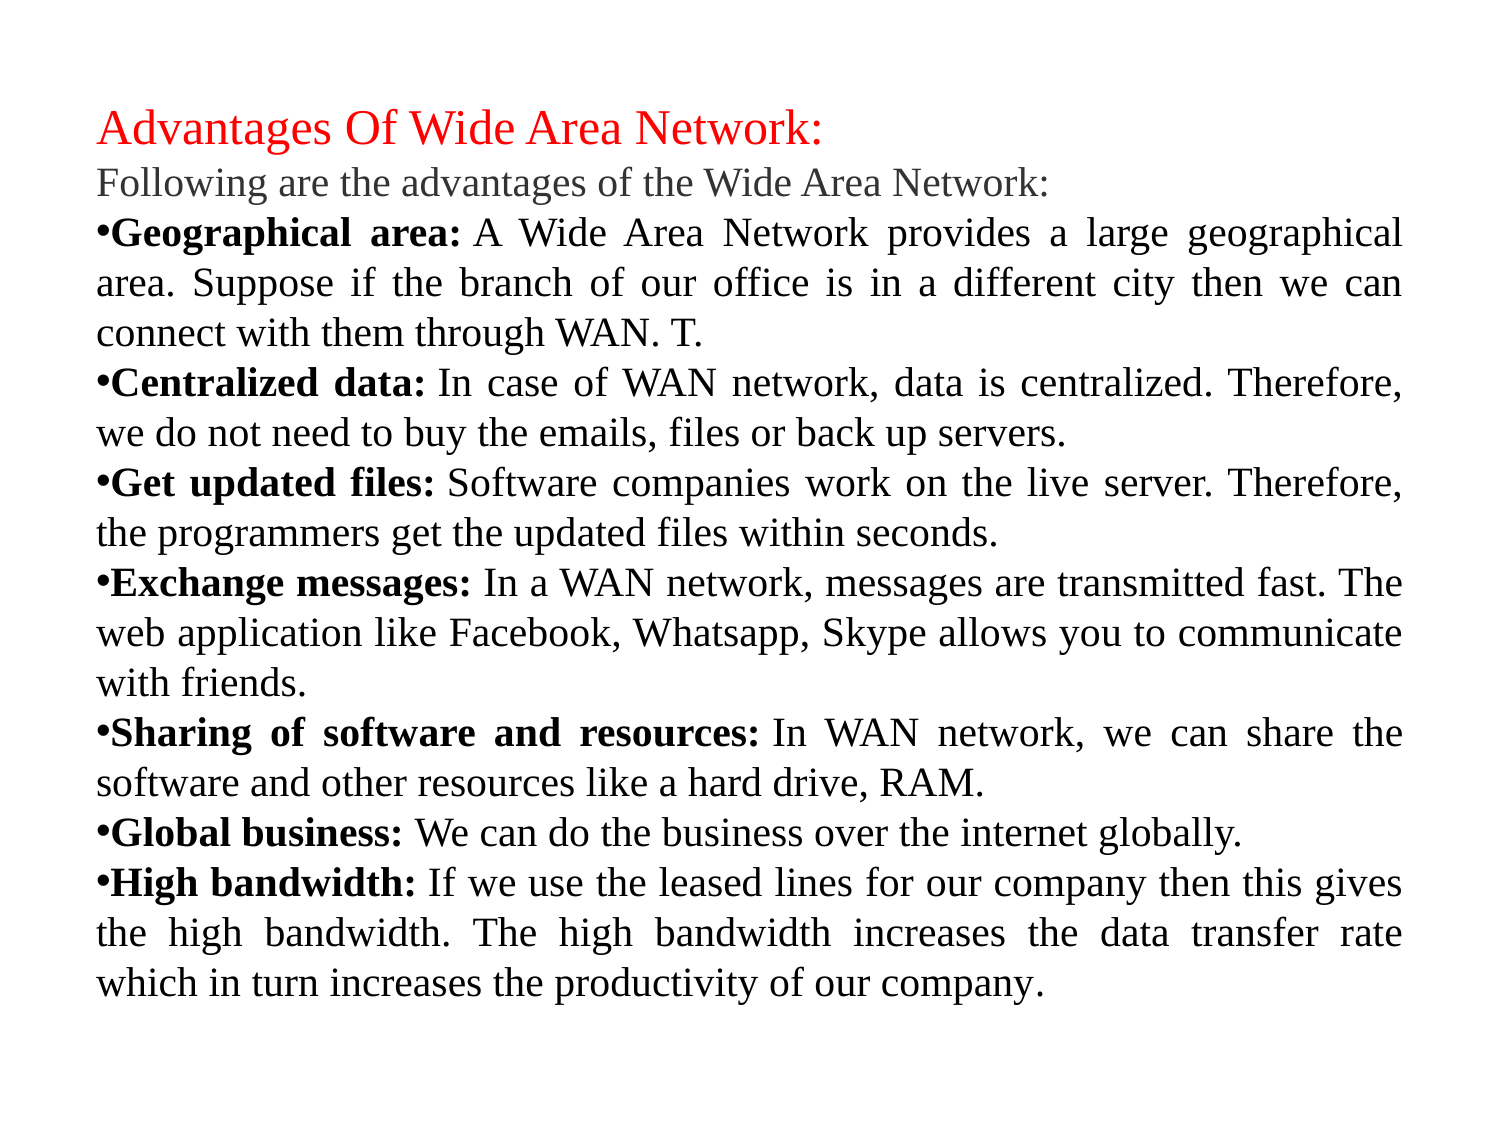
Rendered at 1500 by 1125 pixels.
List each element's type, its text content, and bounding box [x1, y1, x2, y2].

text_box Advantages Of Wide Area Network: Following are the advantages of the Wide Area Network: Geographical area: A Wide Area Network provides a large geographical area. Suppose if the branch of our office is in a different city then we can connect with them through WAN. T. Centralized data: In case of WAN network, data is centralized. Therefore, we do not need to buy the emails, files or back up servers. Get updated files: Software companies work on the live server. Therefore, the programmers get the updated files within seconds. Exchange messages: In a WAN network, messages are transmitted fast. The web application like Facebook, Whatsapp, Skype allows you to communicate with friends. Sharing of software and resources: In WAN network, we can share the software and other resources like a hard drive, RAM. Global business: We can do the business over the internet globally. High bandwidth: If we use the leased lines for our company then this gives the high bandwidth. The high bandwidth increases the data transfer rate which in turn increases the productivity of our company. [81, 87, 1419, 1013]
